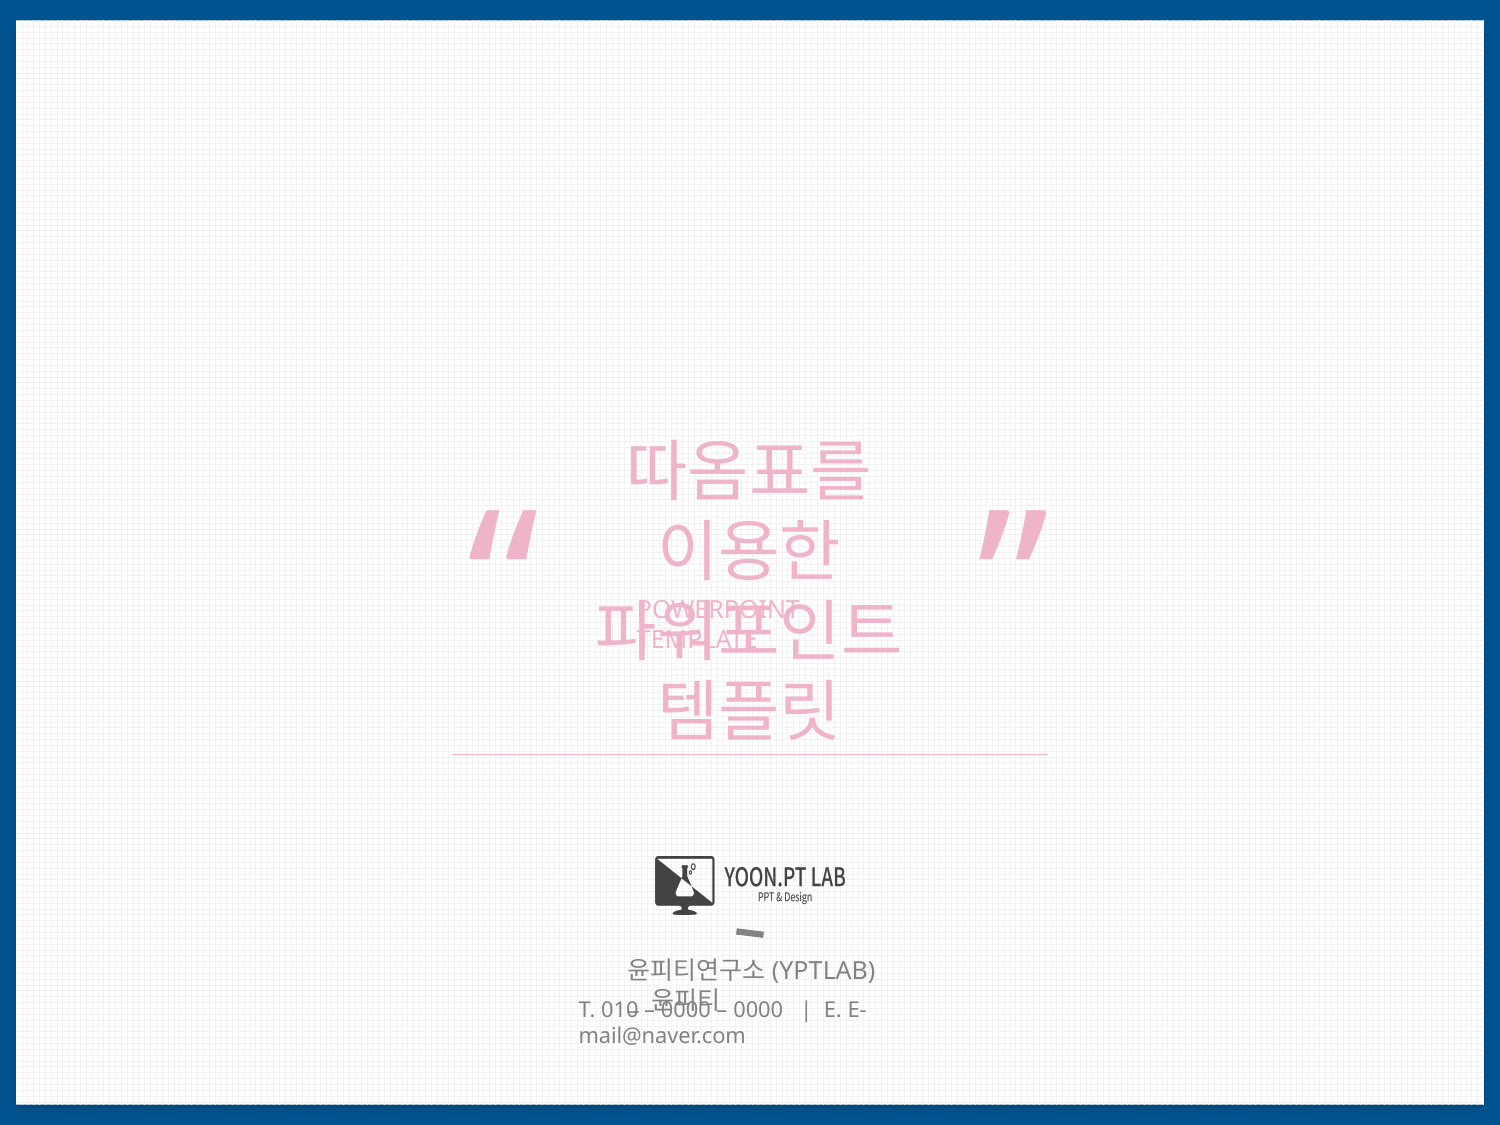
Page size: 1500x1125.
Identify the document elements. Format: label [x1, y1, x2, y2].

text_box [563, 856, 936, 1030]
text_box [15, 19, 1485, 1106]
text_box [452, 421, 1048, 704]
